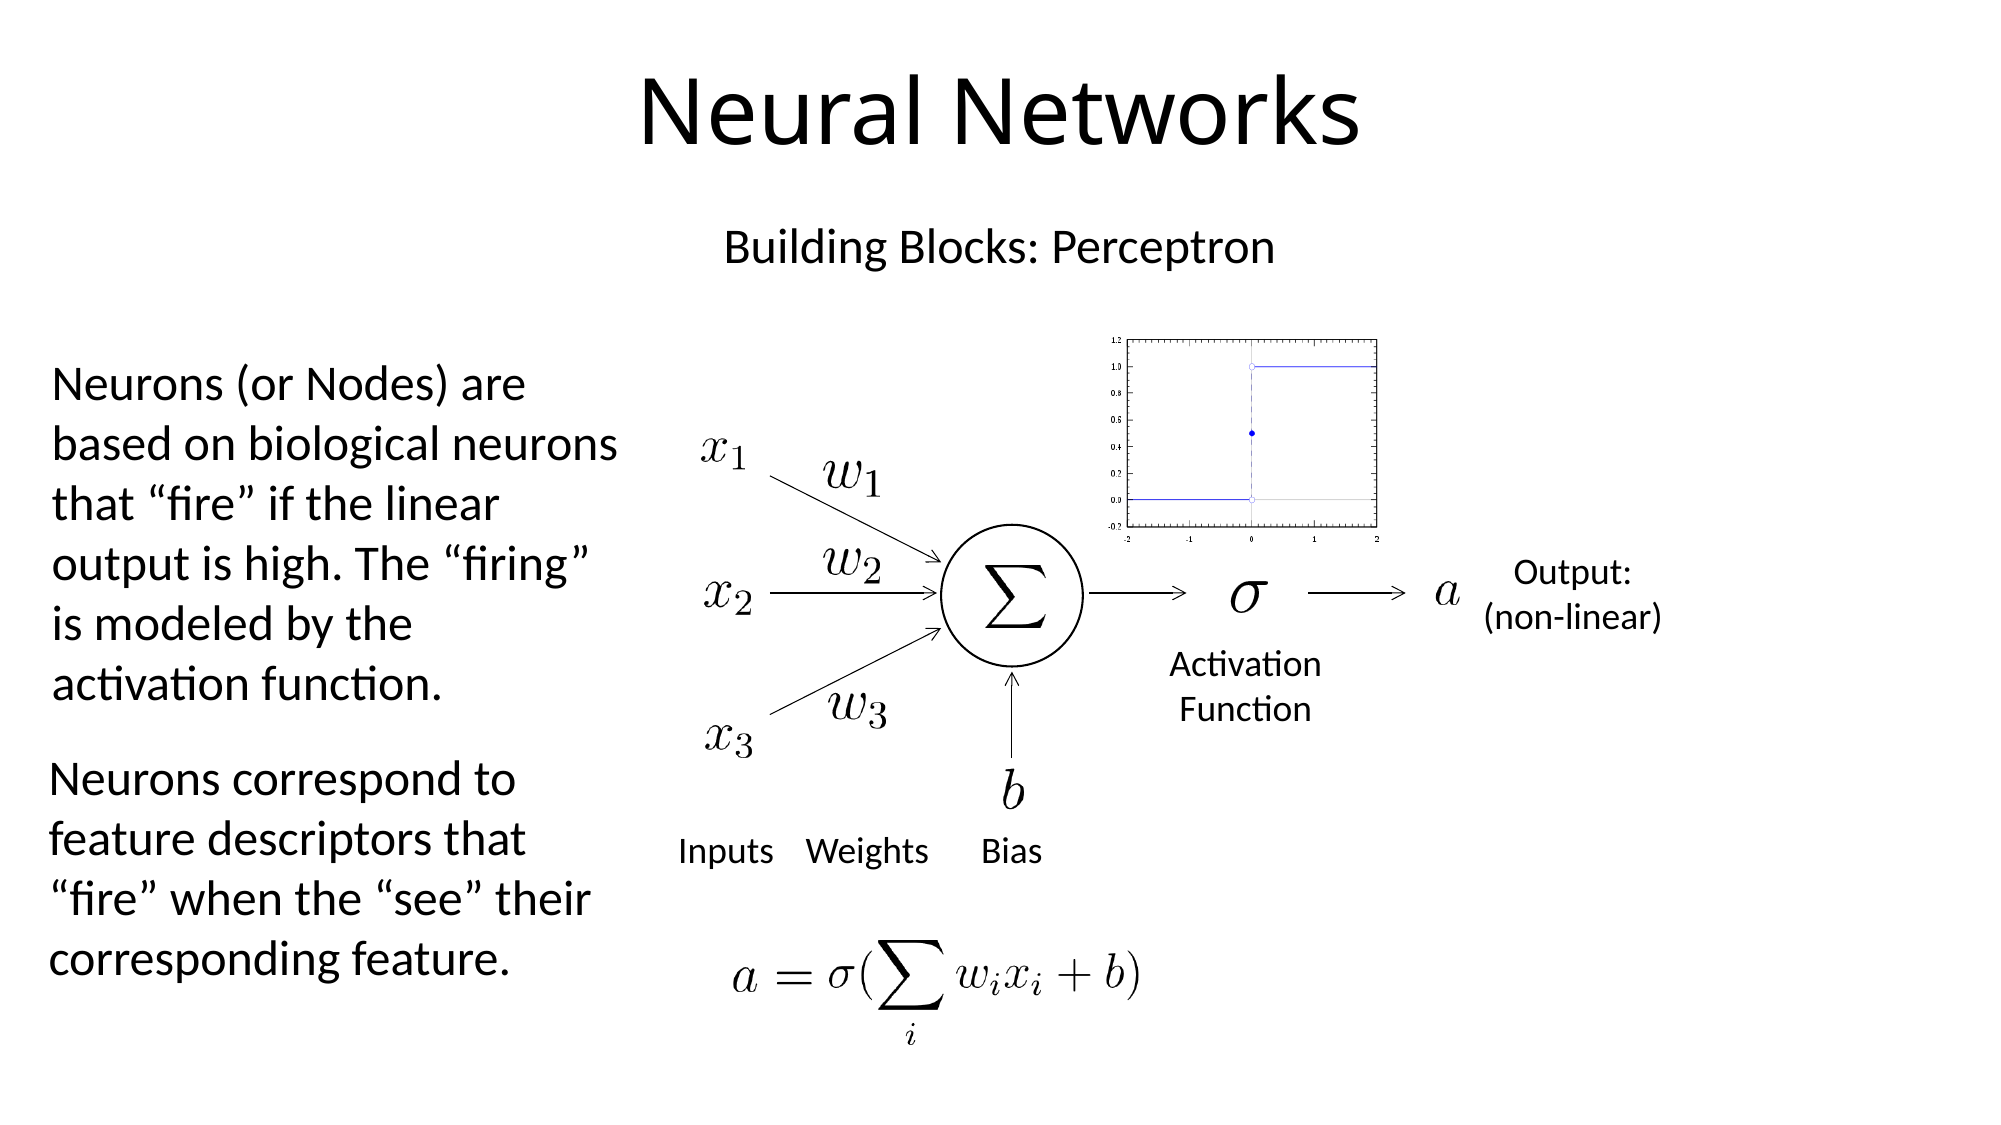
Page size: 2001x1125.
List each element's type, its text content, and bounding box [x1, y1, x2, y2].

picture [982, 565, 1046, 628]
picture [1228, 581, 1268, 613]
text_box Neurons correspond to feature descriptors that “fire” when the “see” their corresponding feature. [33, 738, 633, 993]
picture [820, 563, 880, 584]
picture [1000, 767, 1024, 810]
picture [826, 715, 886, 729]
picture [826, 940, 1139, 1045]
title Neural Networks [137, 5, 1863, 224]
text_box [940, 523, 1084, 668]
picture [730, 967, 812, 992]
text_box Building Blocks: Perceptron [708, 205, 1292, 281]
text_box Inputs [633, 818, 891, 878]
picture [1433, 581, 1460, 605]
picture [699, 437, 745, 470]
picture [702, 581, 751, 615]
text_box Bias [991, 818, 1058, 878]
text_box Weights [891, 818, 991, 878]
picture [1098, 328, 1394, 551]
text_box Activation Function [1093, 631, 1398, 737]
picture [703, 725, 752, 759]
text_box Output: (non-linear) [1446, 539, 1700, 645]
text_box Neurons (or Nodes) are based on biological neurons that “fire” if the linear output is high. The “firing” is modeled by the activation function. [36, 343, 636, 718]
picture [820, 460, 880, 475]
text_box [769, 475, 942, 563]
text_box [769, 628, 942, 715]
